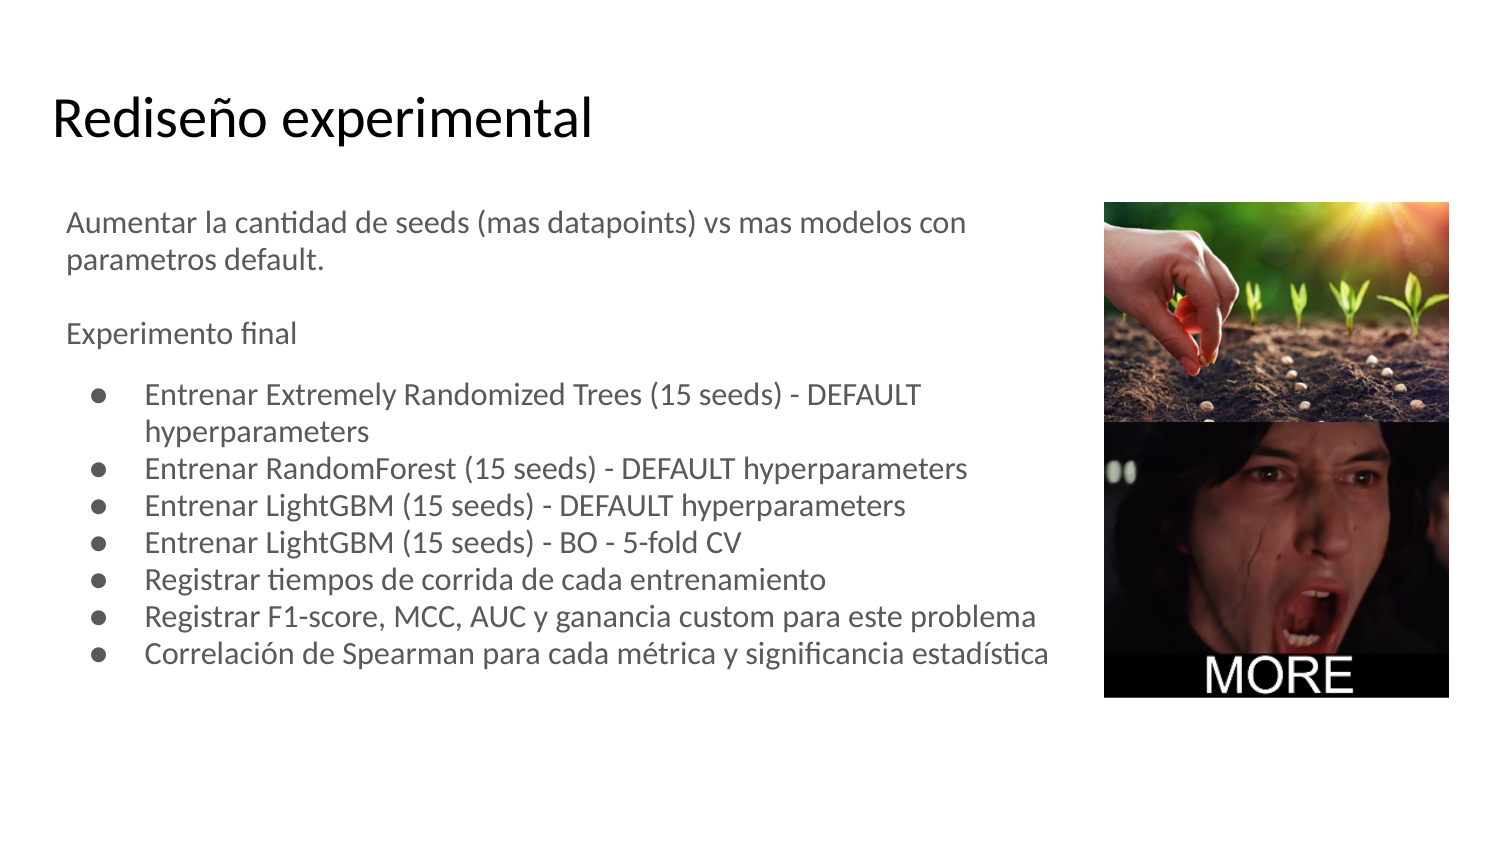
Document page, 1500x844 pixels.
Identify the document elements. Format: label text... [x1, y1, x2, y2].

list Aumentar la cantidad de seeds (mas datapoints) vs mas modelos con parametros default. Experimento final Entrenar Extremely Randomized Trees (15 seeds) - DEFAULT hyperparameters Entrenar RandomForest (15 seeds) - DEFAULT hyperparameters Entrenar LightGBM (15 seeds) - DEFAULT hyperparameters Entrenar LightGBM (15 seeds) - BO - 5-fold CV Registrar tiempos de corrida de cada entrenamiento Registrar F1-score, MCC, AUC y ganancia custom para este problema Correlación de Spearman para cada métrica y significancia estadística [51, 189, 1069, 750]
title Rediseño experimental [37, 78, 1436, 173]
picture [1104, 202, 1450, 699]
